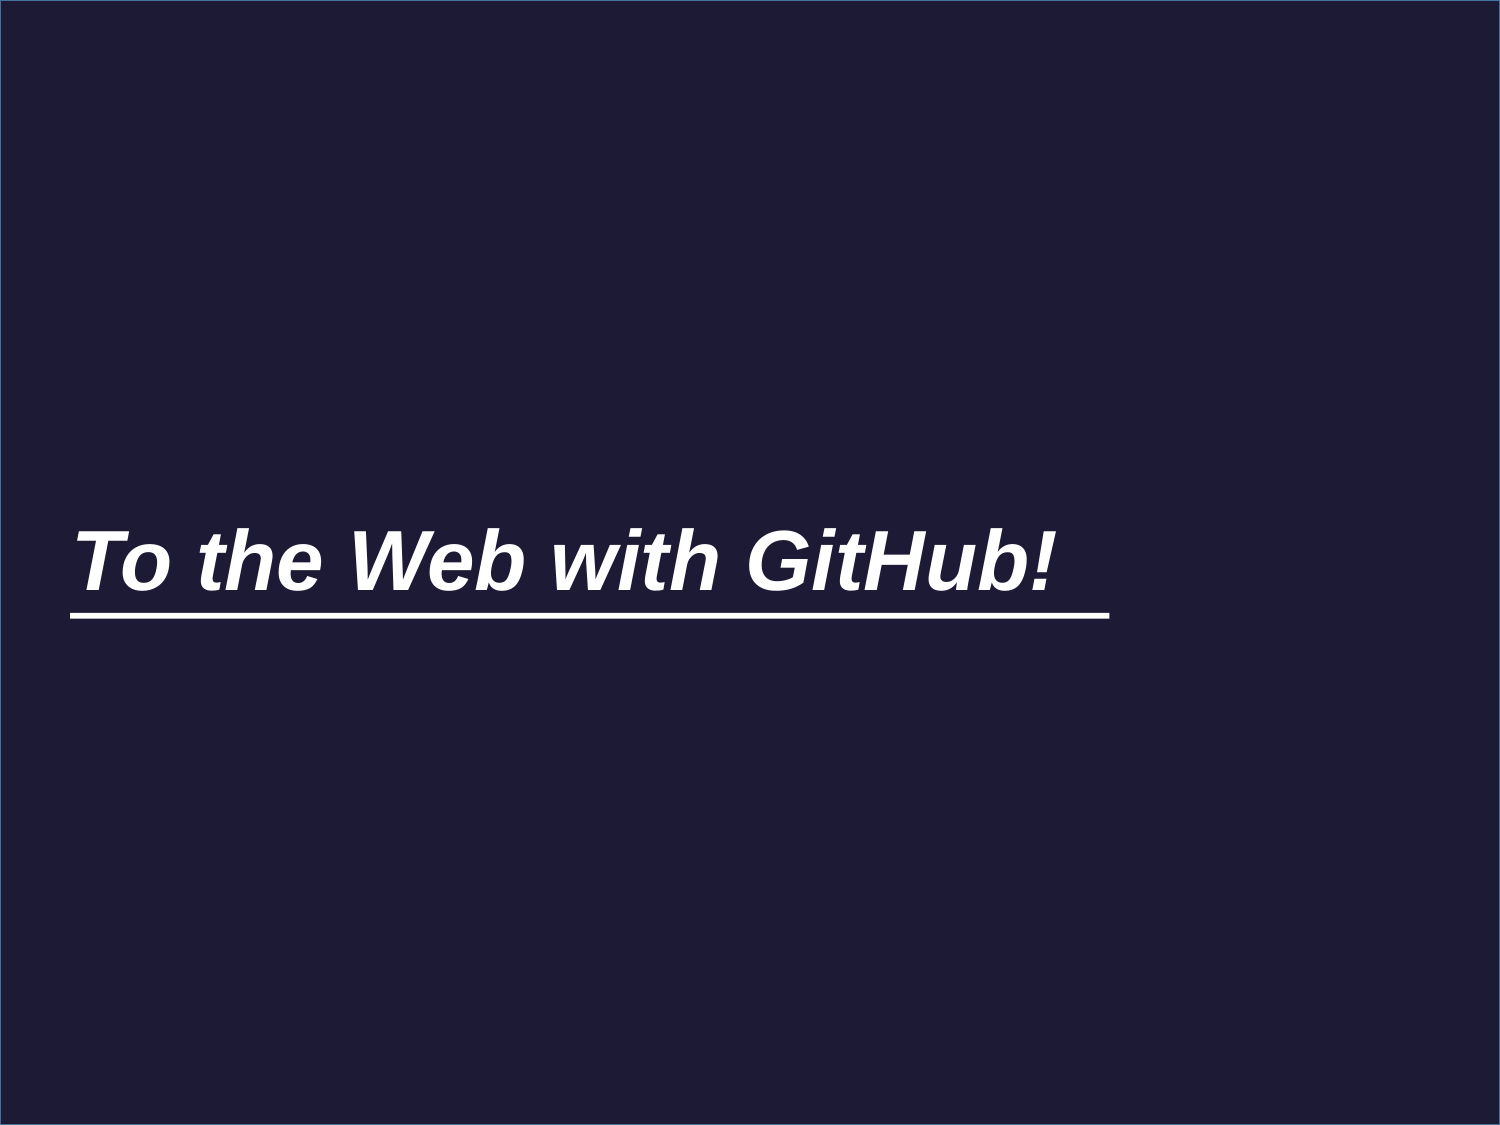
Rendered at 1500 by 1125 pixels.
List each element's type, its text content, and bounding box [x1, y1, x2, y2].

title To the Web with GitHub! [63, 483, 1415, 628]
